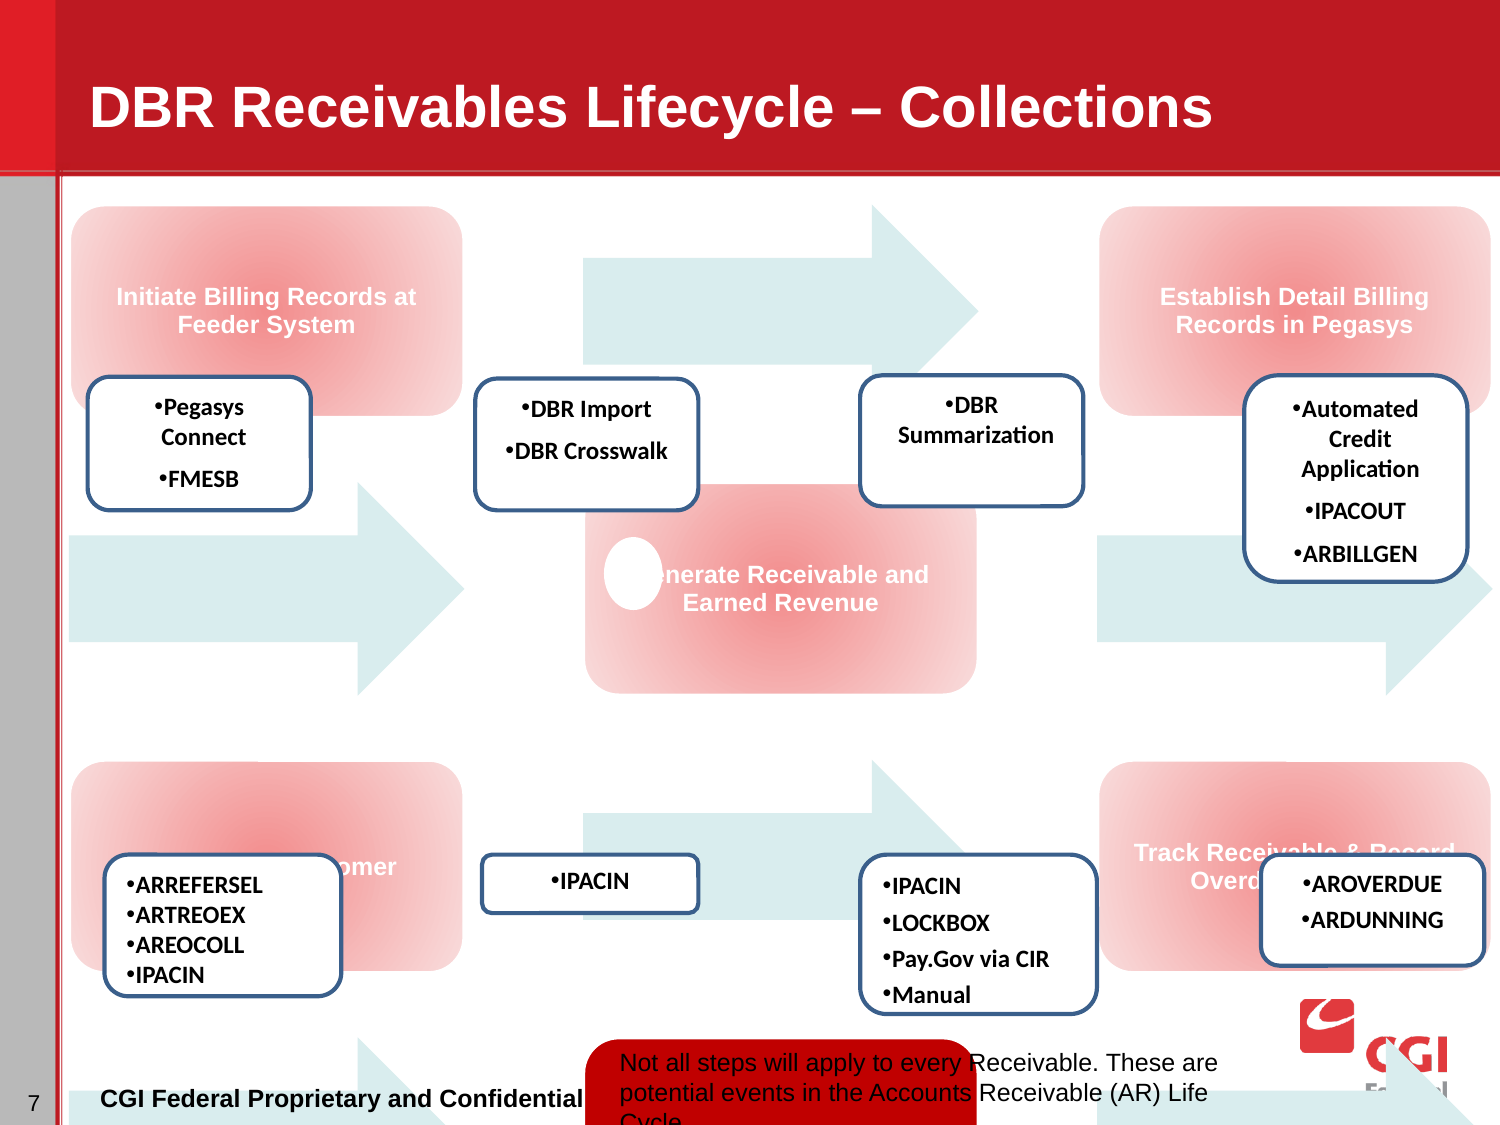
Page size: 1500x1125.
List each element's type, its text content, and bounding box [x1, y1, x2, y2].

footer CGI Federal Proprietary and Confidential [84, 1074, 604, 1125]
text_box ARREFERSEL ARTREOEX AREOCOLL IPACIN [104, 916, 342, 997]
slide_number 7 [0, 1073, 69, 1124]
text_box AROVERDUE ARDUNNING [1261, 916, 1485, 966]
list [68, 204, 1493, 907]
text_box IPACIN LOCKBOX Pay.Gov via CIR Manual [860, 916, 1097, 1015]
picture [0, 0, 1500, 1073]
picture [1300, 999, 1447, 1097]
title DBR Receivables Lifecycle – Collections [74, 54, 1286, 148]
text_box Not all steps will apply to every Receivable. These are potential events in the Accounts Receivable (AR) Life Cycle. [604, 1039, 1298, 1125]
